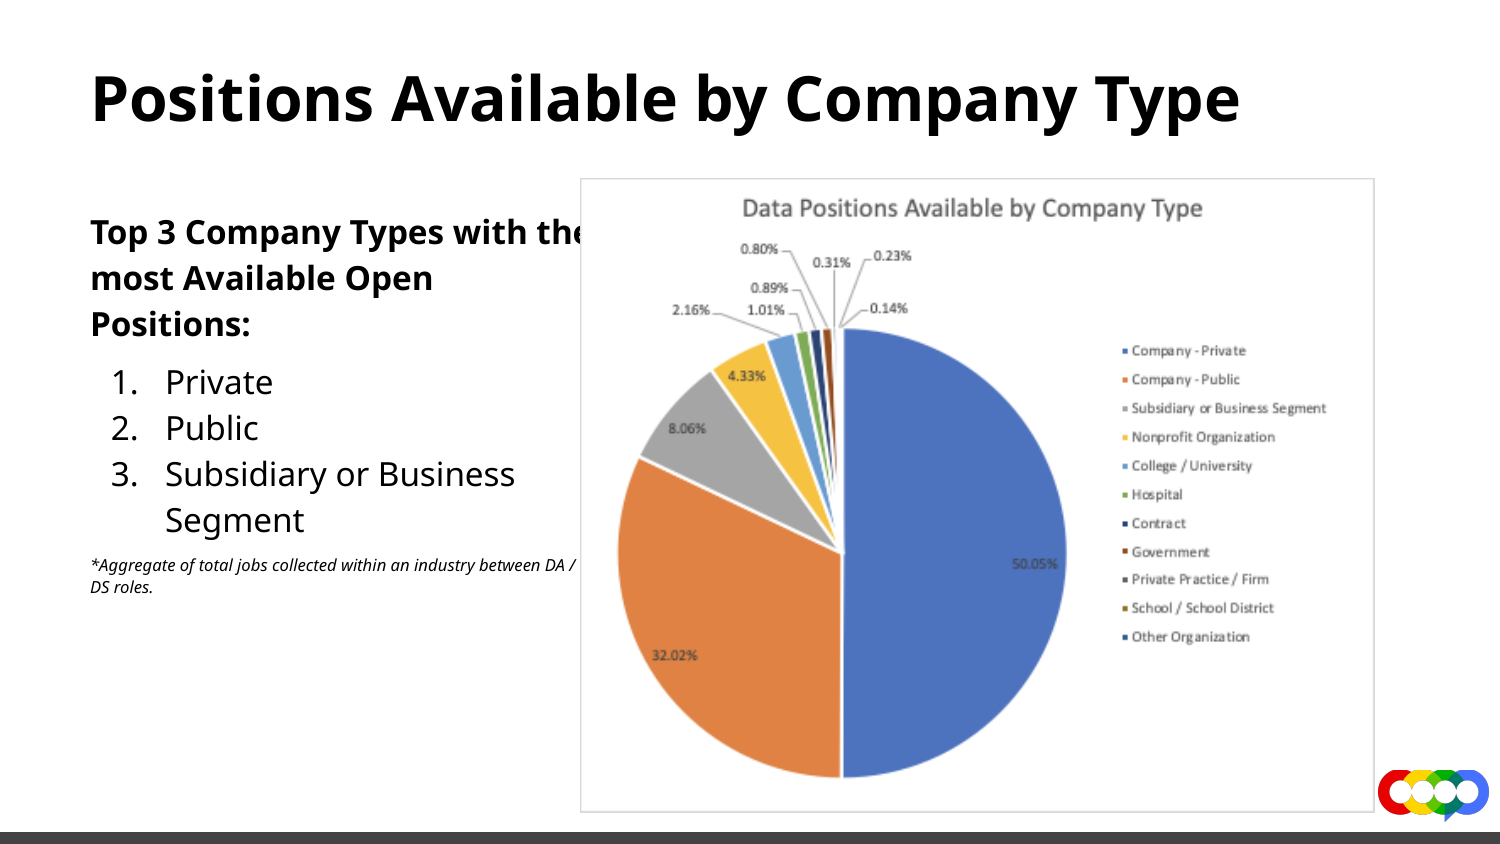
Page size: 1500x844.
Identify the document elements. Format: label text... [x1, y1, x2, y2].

list Top 3 Company Types with the most Available Open Positions: Private Public Subsidiary or Business Segment *Aggregate of total jobs collected within an industry between DA / DS roles. [75, 190, 575, 802]
picture [1378, 770, 1489, 822]
title Positions Available by Company Type [75, 33, 1425, 152]
picture [580, 178, 1375, 813]
